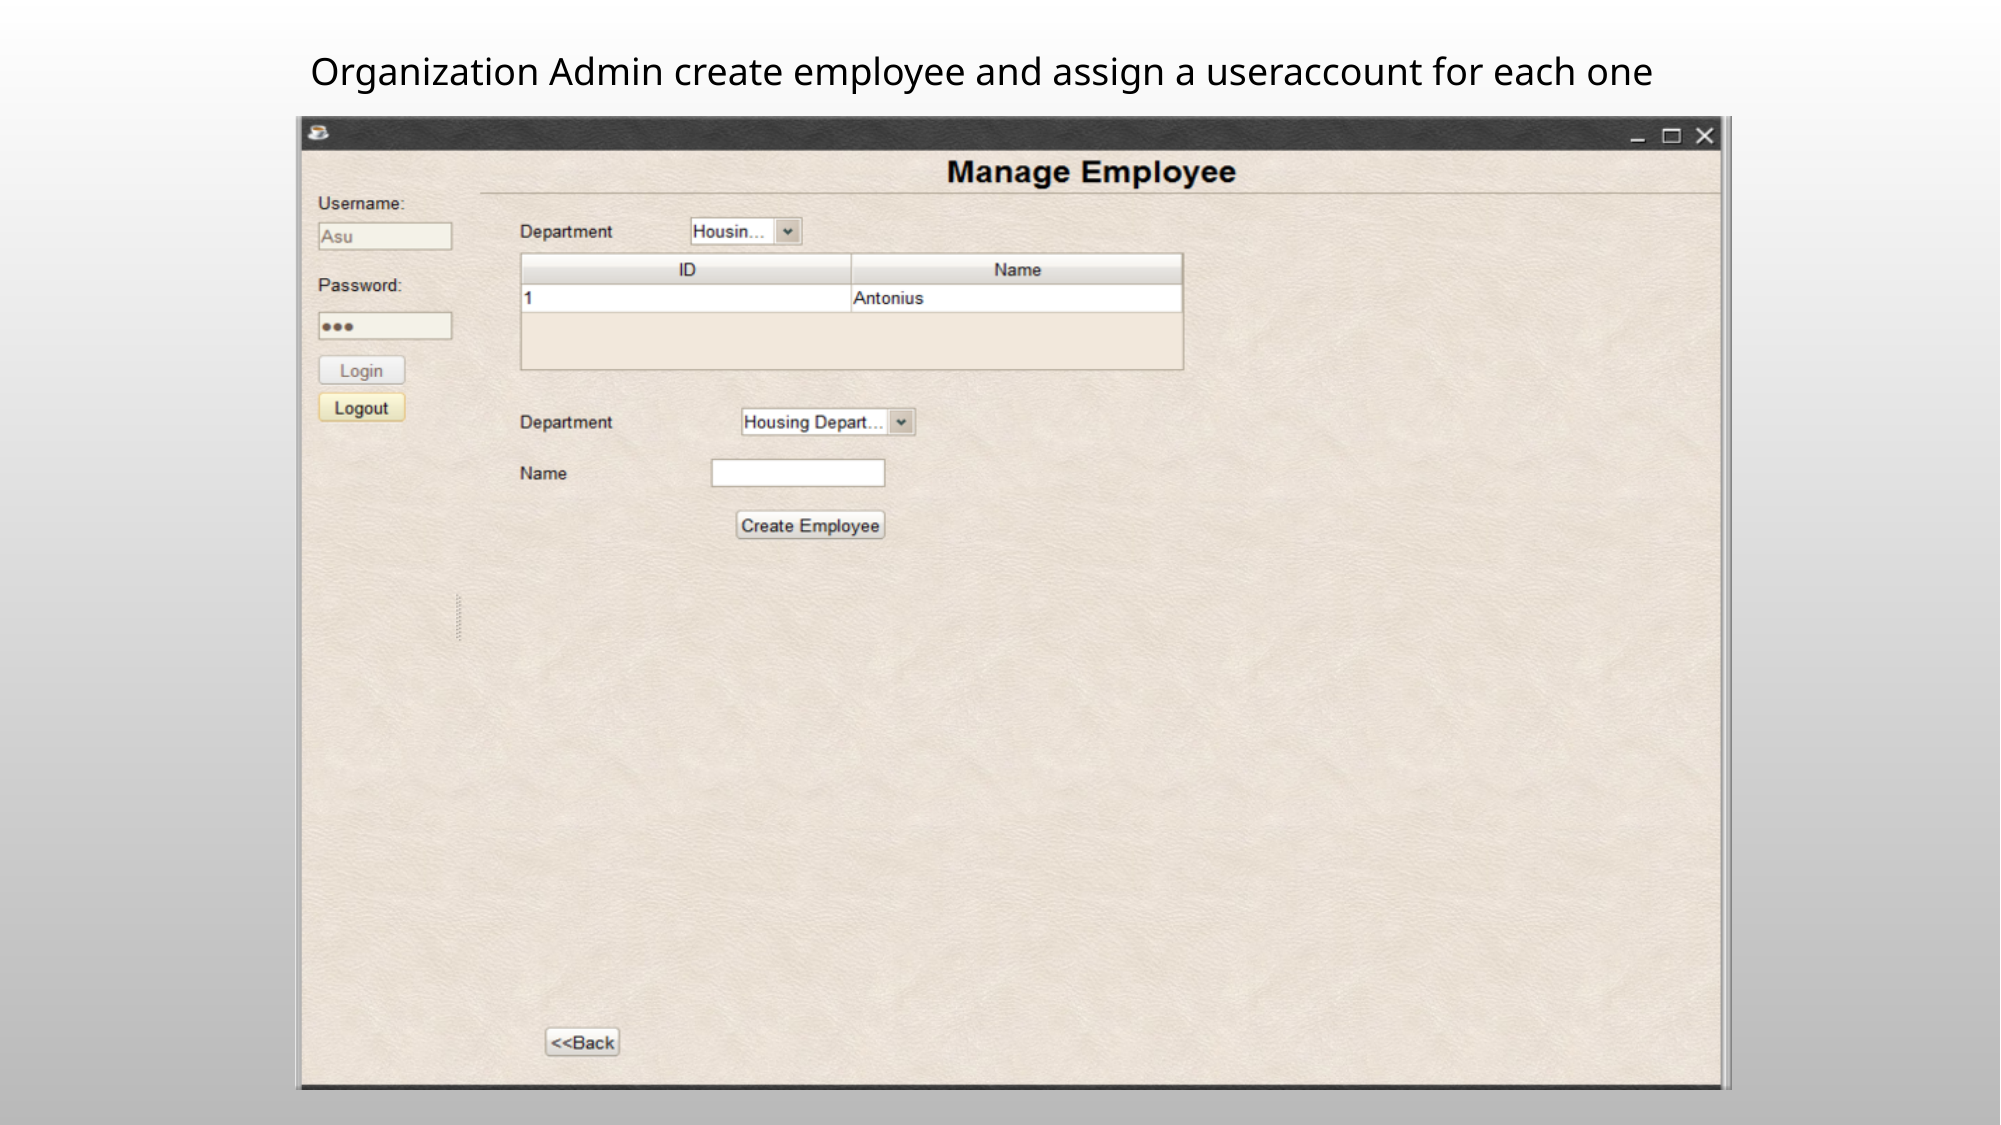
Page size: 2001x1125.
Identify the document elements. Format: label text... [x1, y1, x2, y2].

text_box Organization Admin create employee and assign a useraccount for each one [295, 40, 1732, 101]
picture [295, 116, 1732, 1090]
